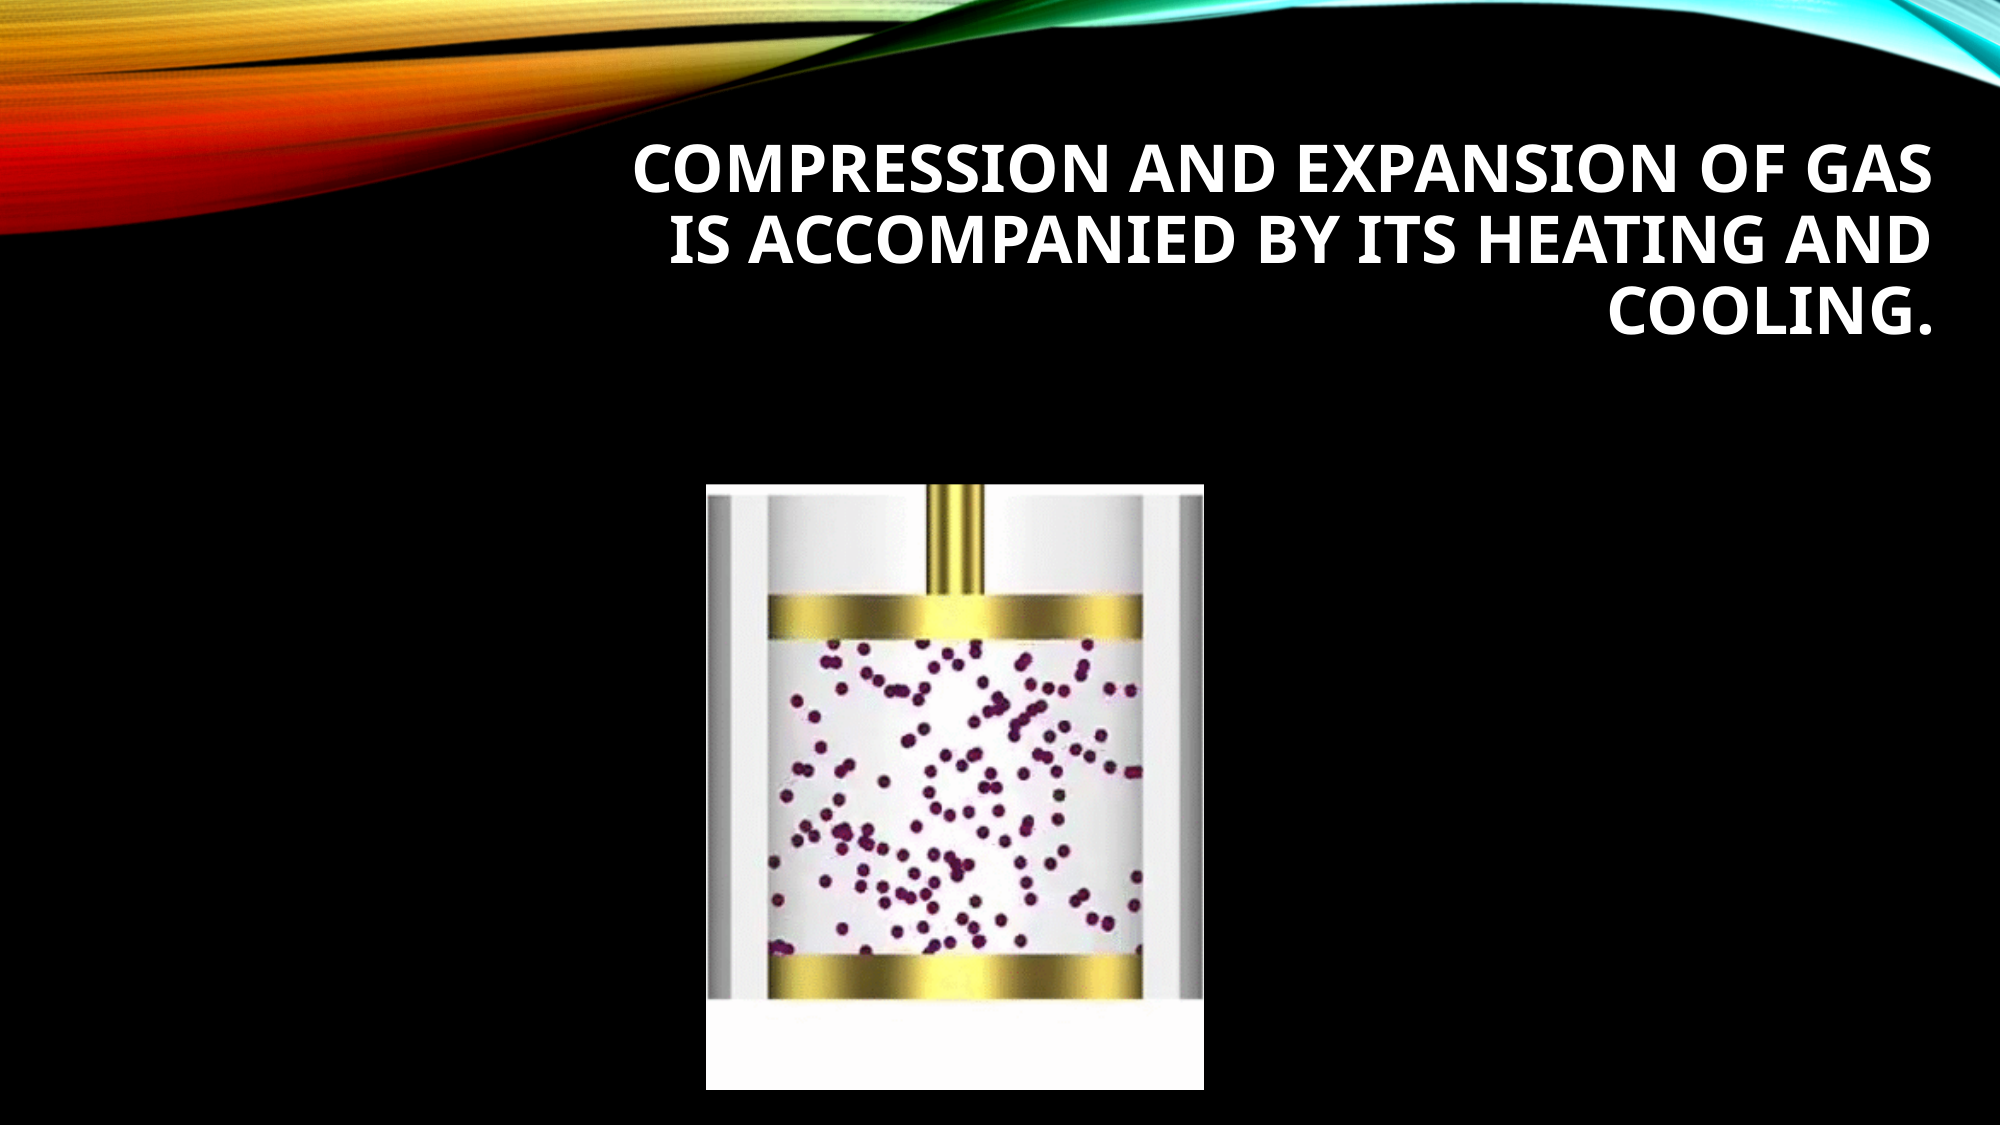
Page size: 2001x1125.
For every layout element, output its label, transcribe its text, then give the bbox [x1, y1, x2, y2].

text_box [324, 359, 1586, 1122]
title Compression and expansion of gas is accompanied by its heating and cooling. [600, 126, 1950, 358]
picture [0, 0, 2000, 237]
